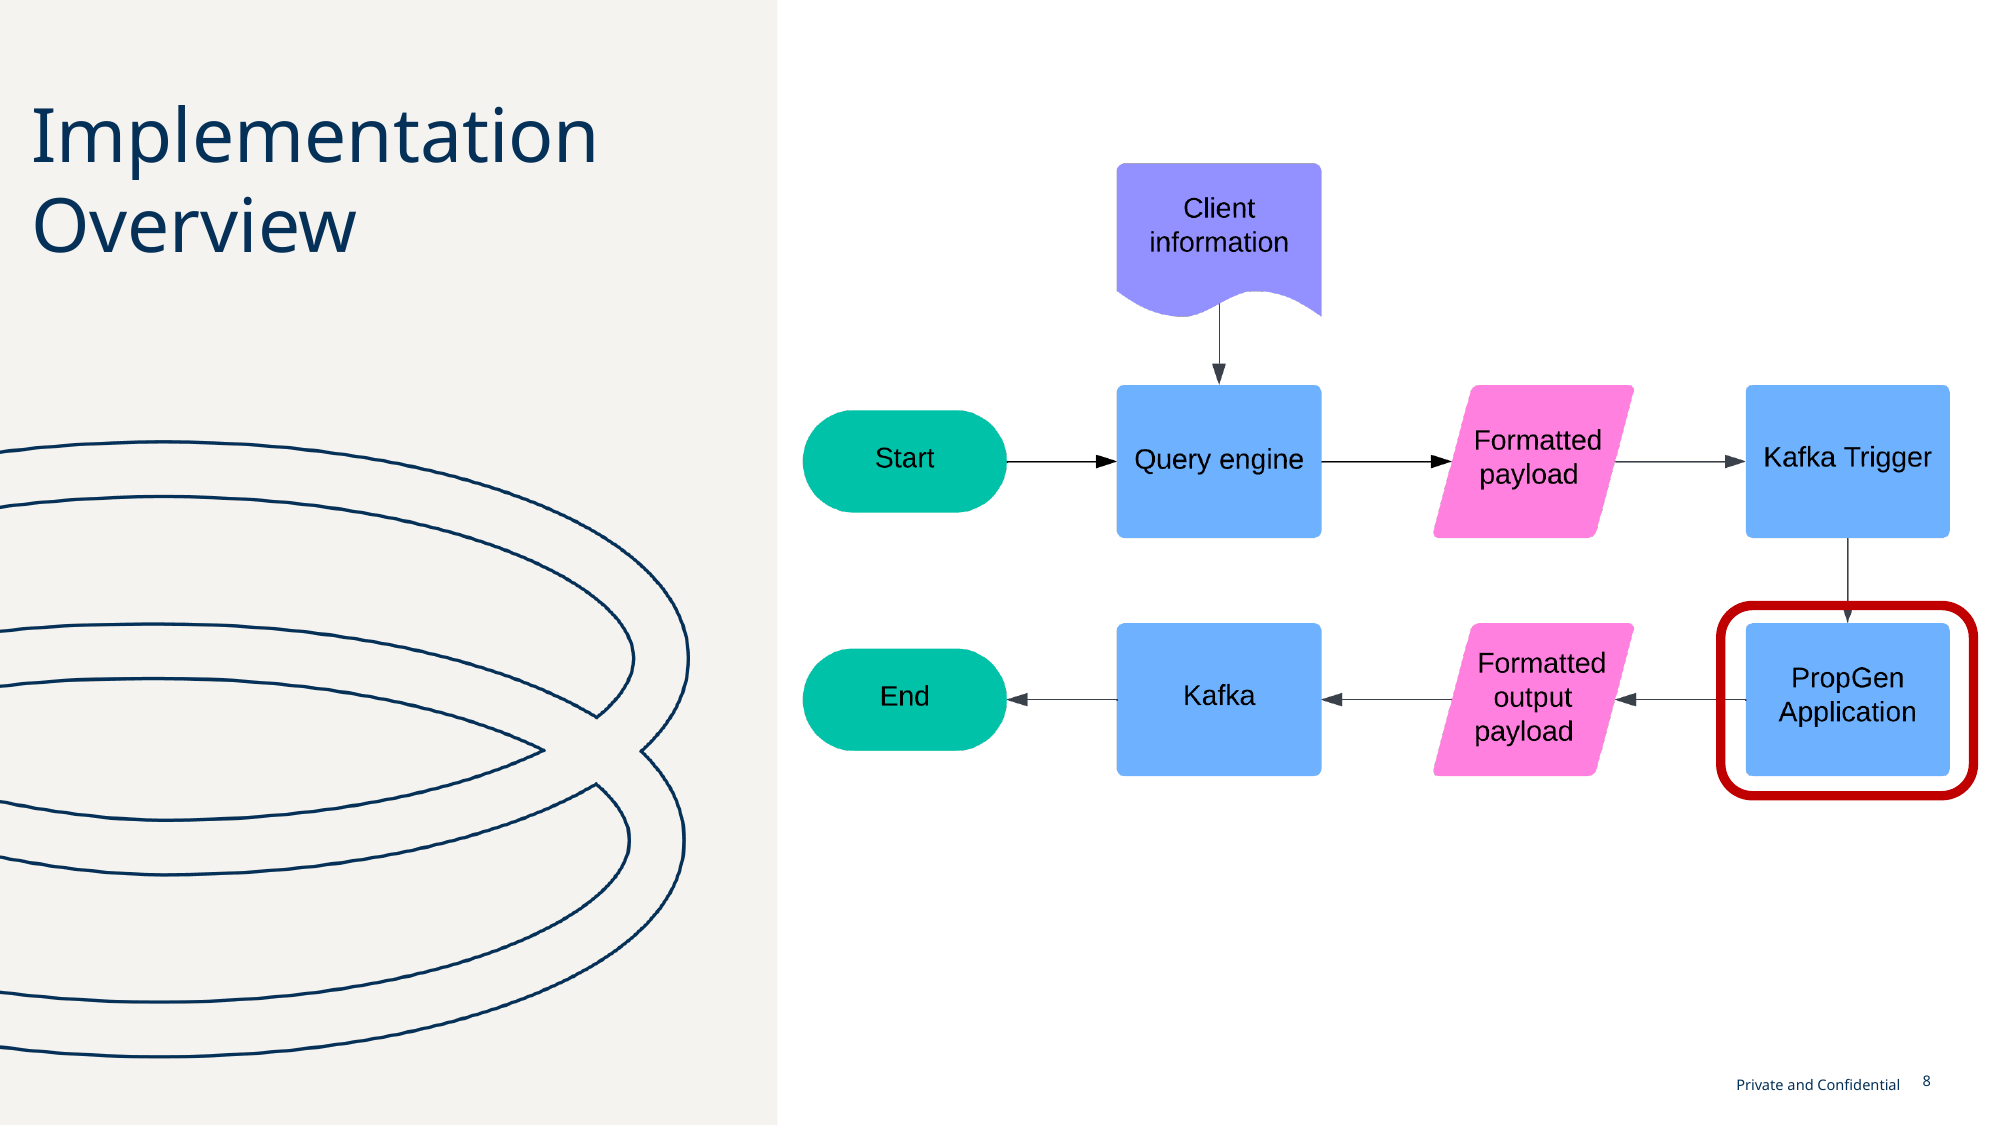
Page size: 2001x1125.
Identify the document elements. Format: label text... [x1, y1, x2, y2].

picture [0, 427, 706, 1075]
picture [751, 111, 2000, 827]
title Implementation Overview [31, 87, 685, 270]
